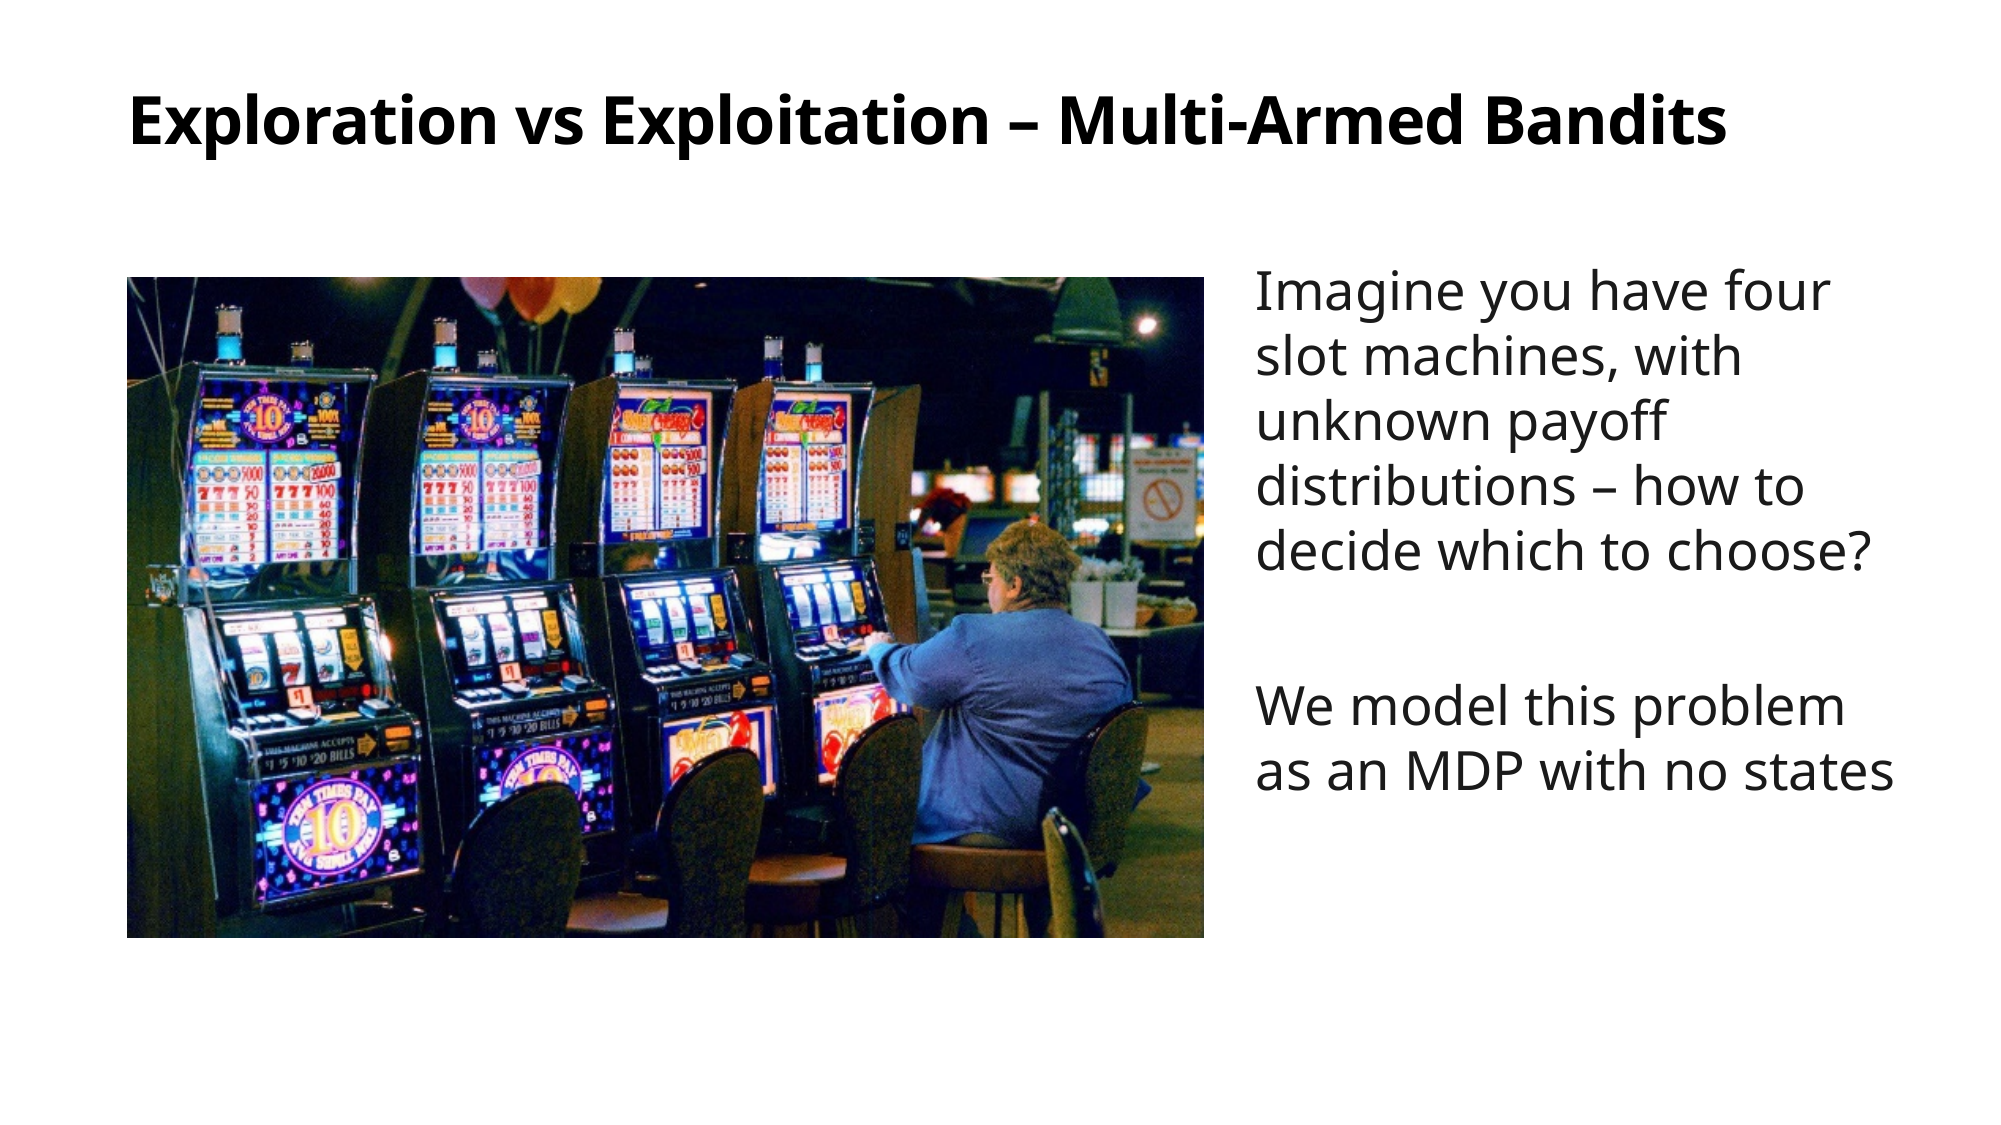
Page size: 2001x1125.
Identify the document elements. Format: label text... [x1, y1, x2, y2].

text_box Imagine you have four slot machines, with unknown payoff distributions – how to decide which to choose? We model this problem as an MDP with no states [1232, 233, 1937, 825]
title Exploration vs Exploitation – Multi-Armed Bandits [127, 78, 1872, 159]
picture [127, 277, 1205, 938]
